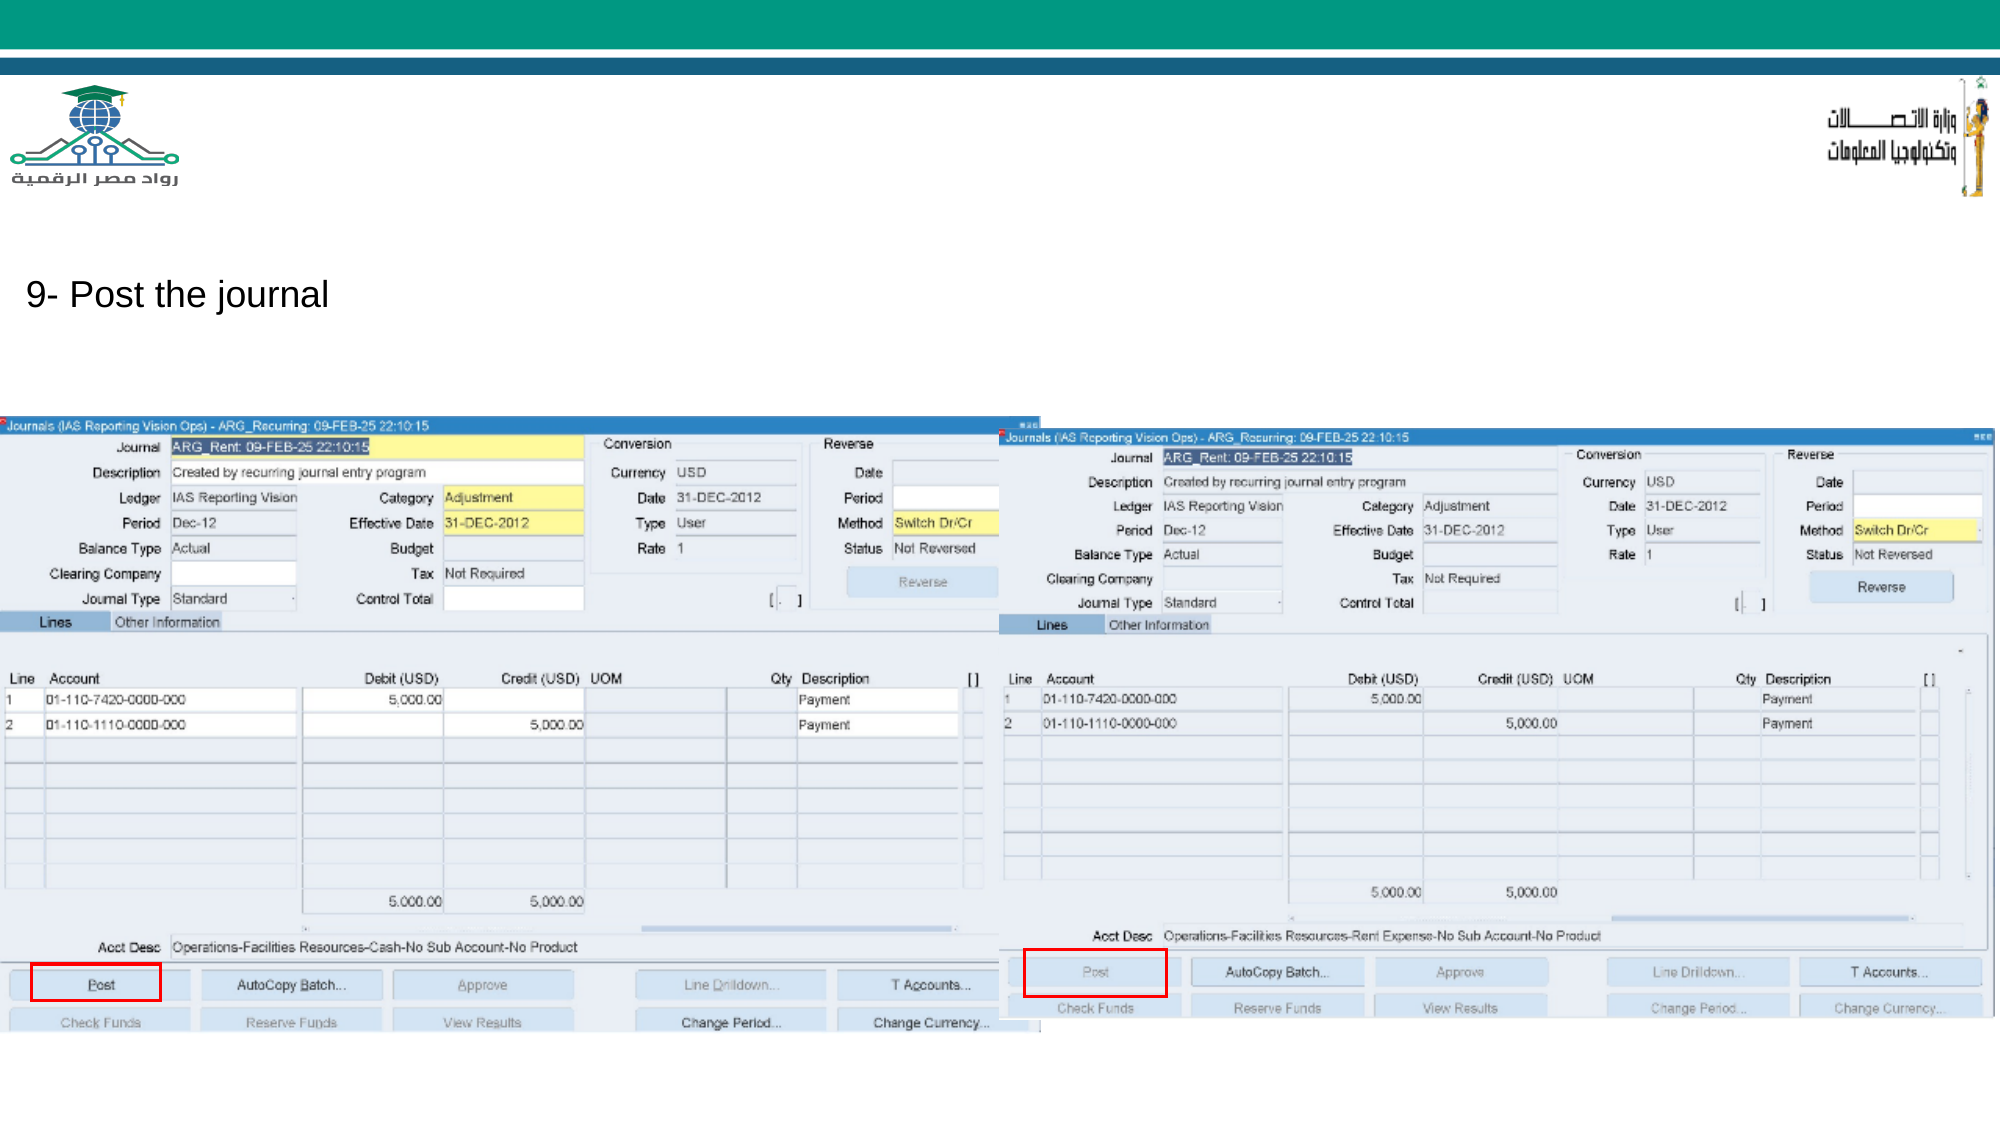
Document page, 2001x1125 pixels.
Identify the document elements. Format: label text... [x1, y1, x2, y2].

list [10, 84, 180, 187]
picture [0, 415, 1996, 1034]
picture [1815, 57, 2000, 215]
list 9- Post the journal [10, 267, 656, 335]
text_box [0, 0, 2000, 51]
text_box [0, 56, 2000, 77]
